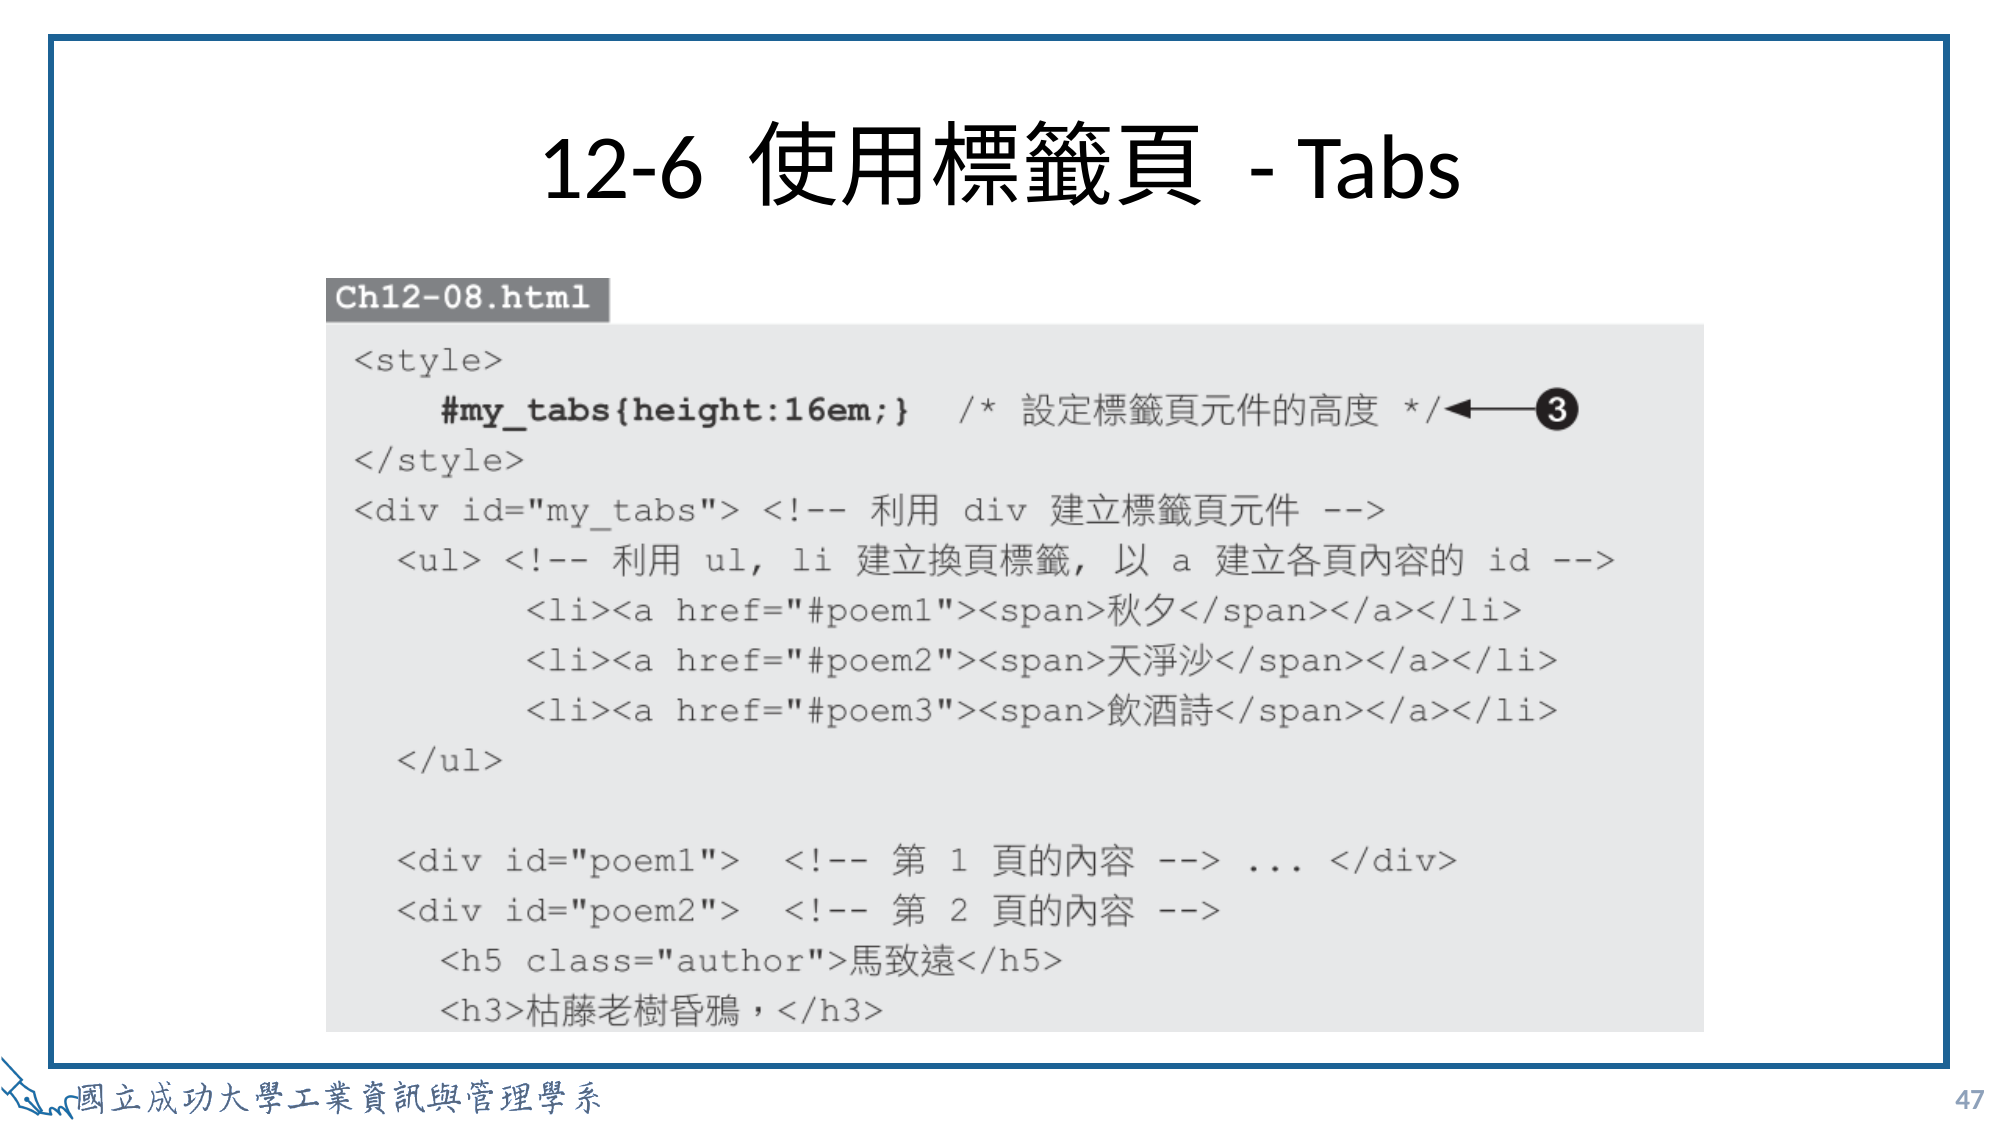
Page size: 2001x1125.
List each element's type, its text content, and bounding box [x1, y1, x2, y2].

picture [326, 278, 1704, 1033]
slide_number 47 [1550, 1067, 2000, 1125]
title 12-6 使用標籤頁 - Tabs [137, 59, 1863, 278]
picture [0, 1049, 80, 1125]
